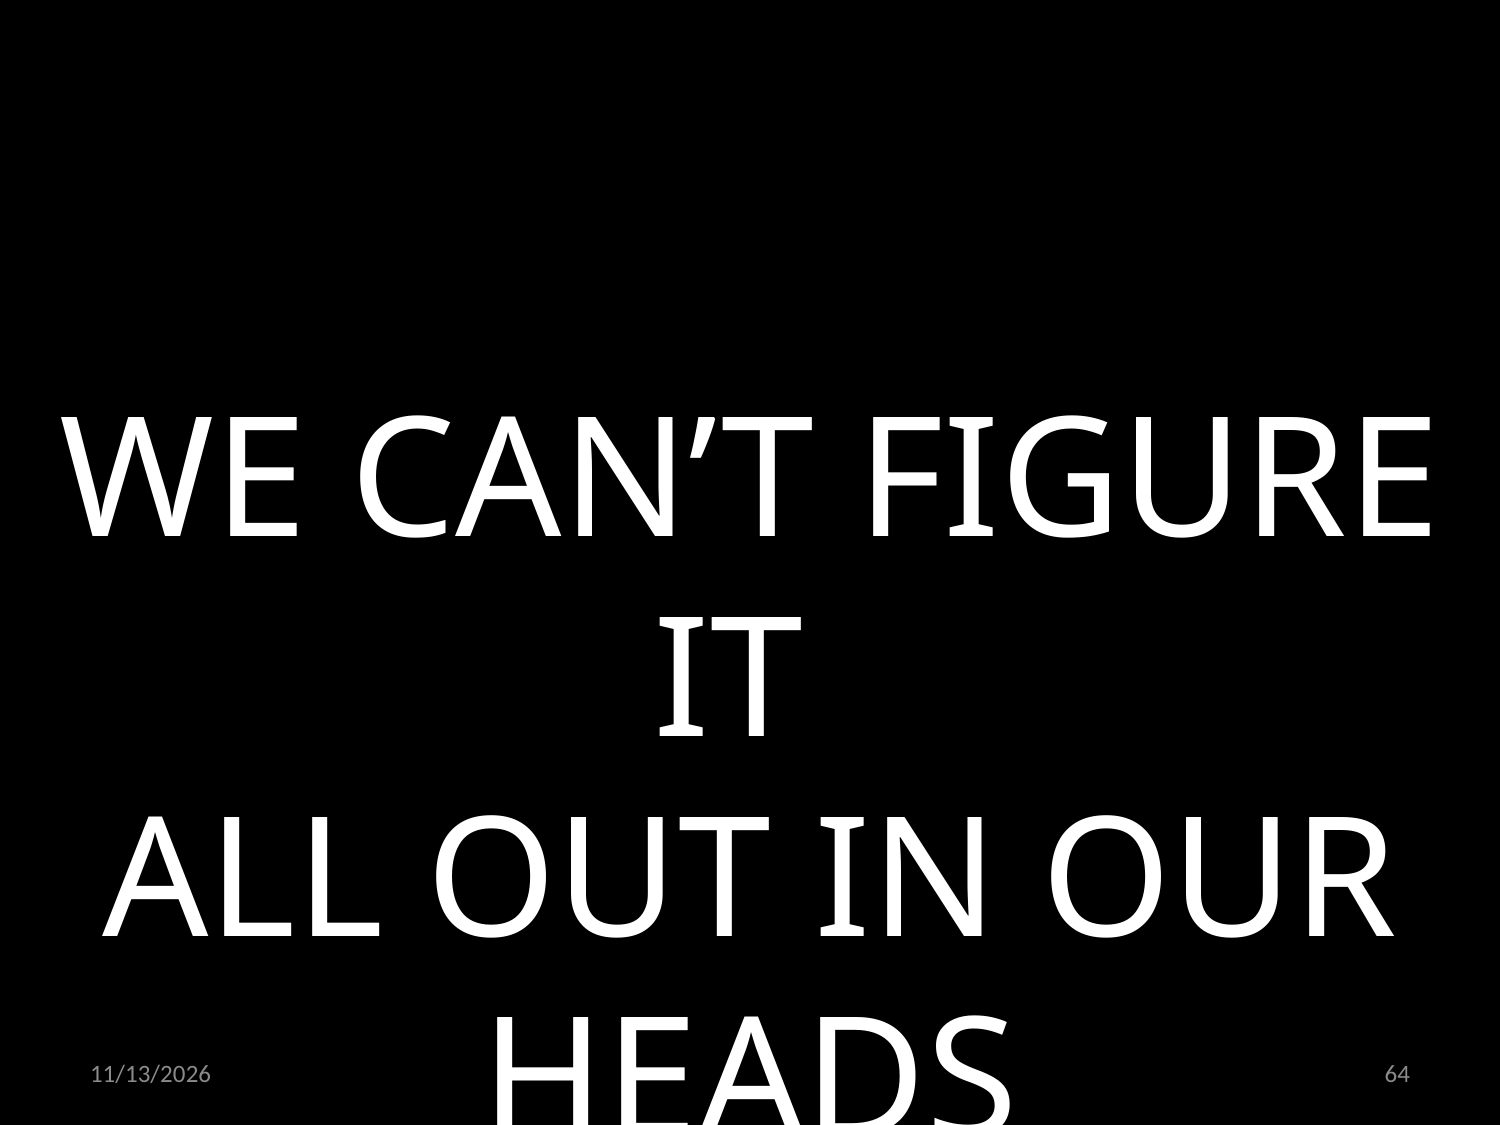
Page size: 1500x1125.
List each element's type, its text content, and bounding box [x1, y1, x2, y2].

slide_number 64 [1074, 1042, 1425, 1103]
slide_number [75, 1042, 425, 1103]
text_box WE CAN’T FIGURE IT ALL OUT IN OUR HEADS [0, 361, 1500, 464]
